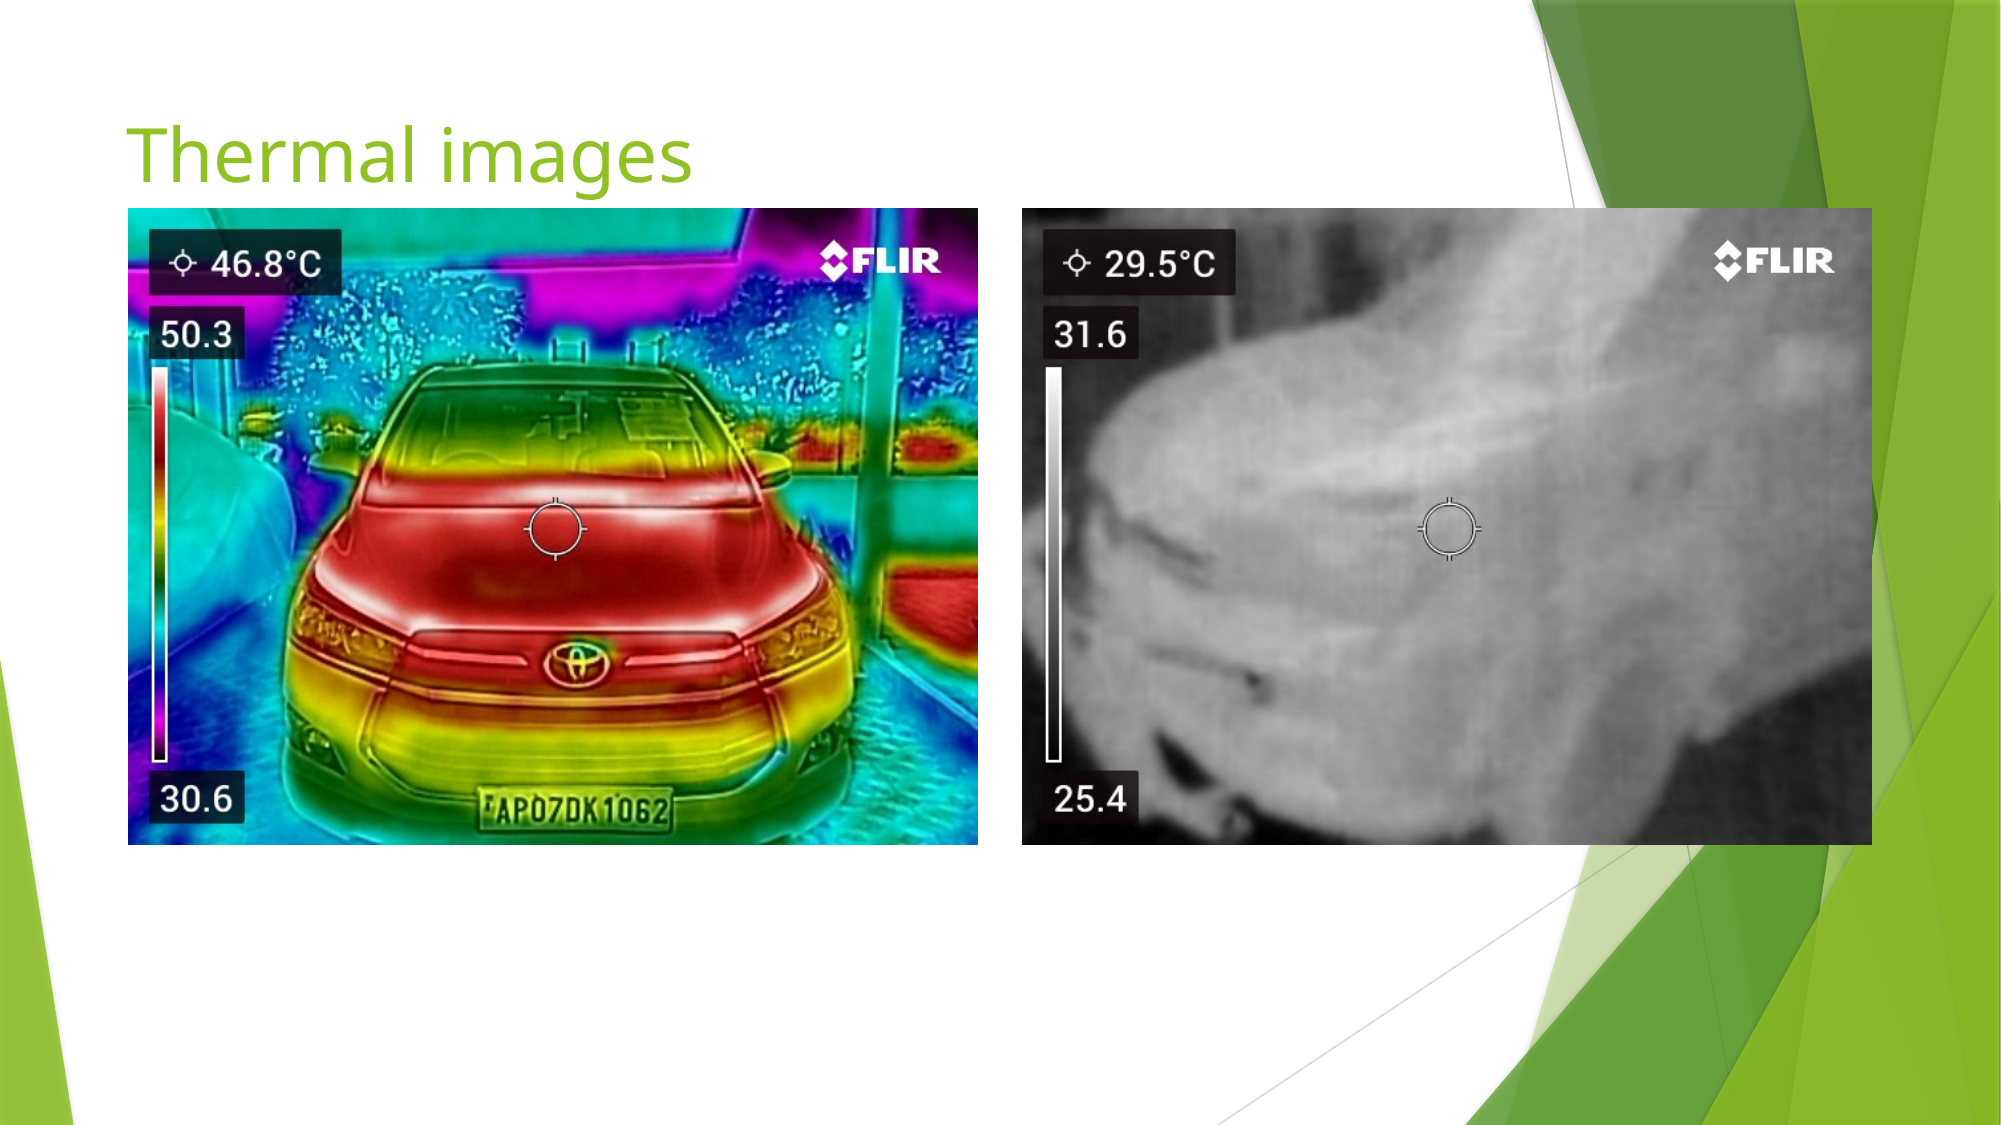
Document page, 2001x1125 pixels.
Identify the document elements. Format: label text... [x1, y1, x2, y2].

picture [1021, 207, 1872, 846]
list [128, 207, 979, 846]
title Thermal images [111, 99, 1522, 317]
